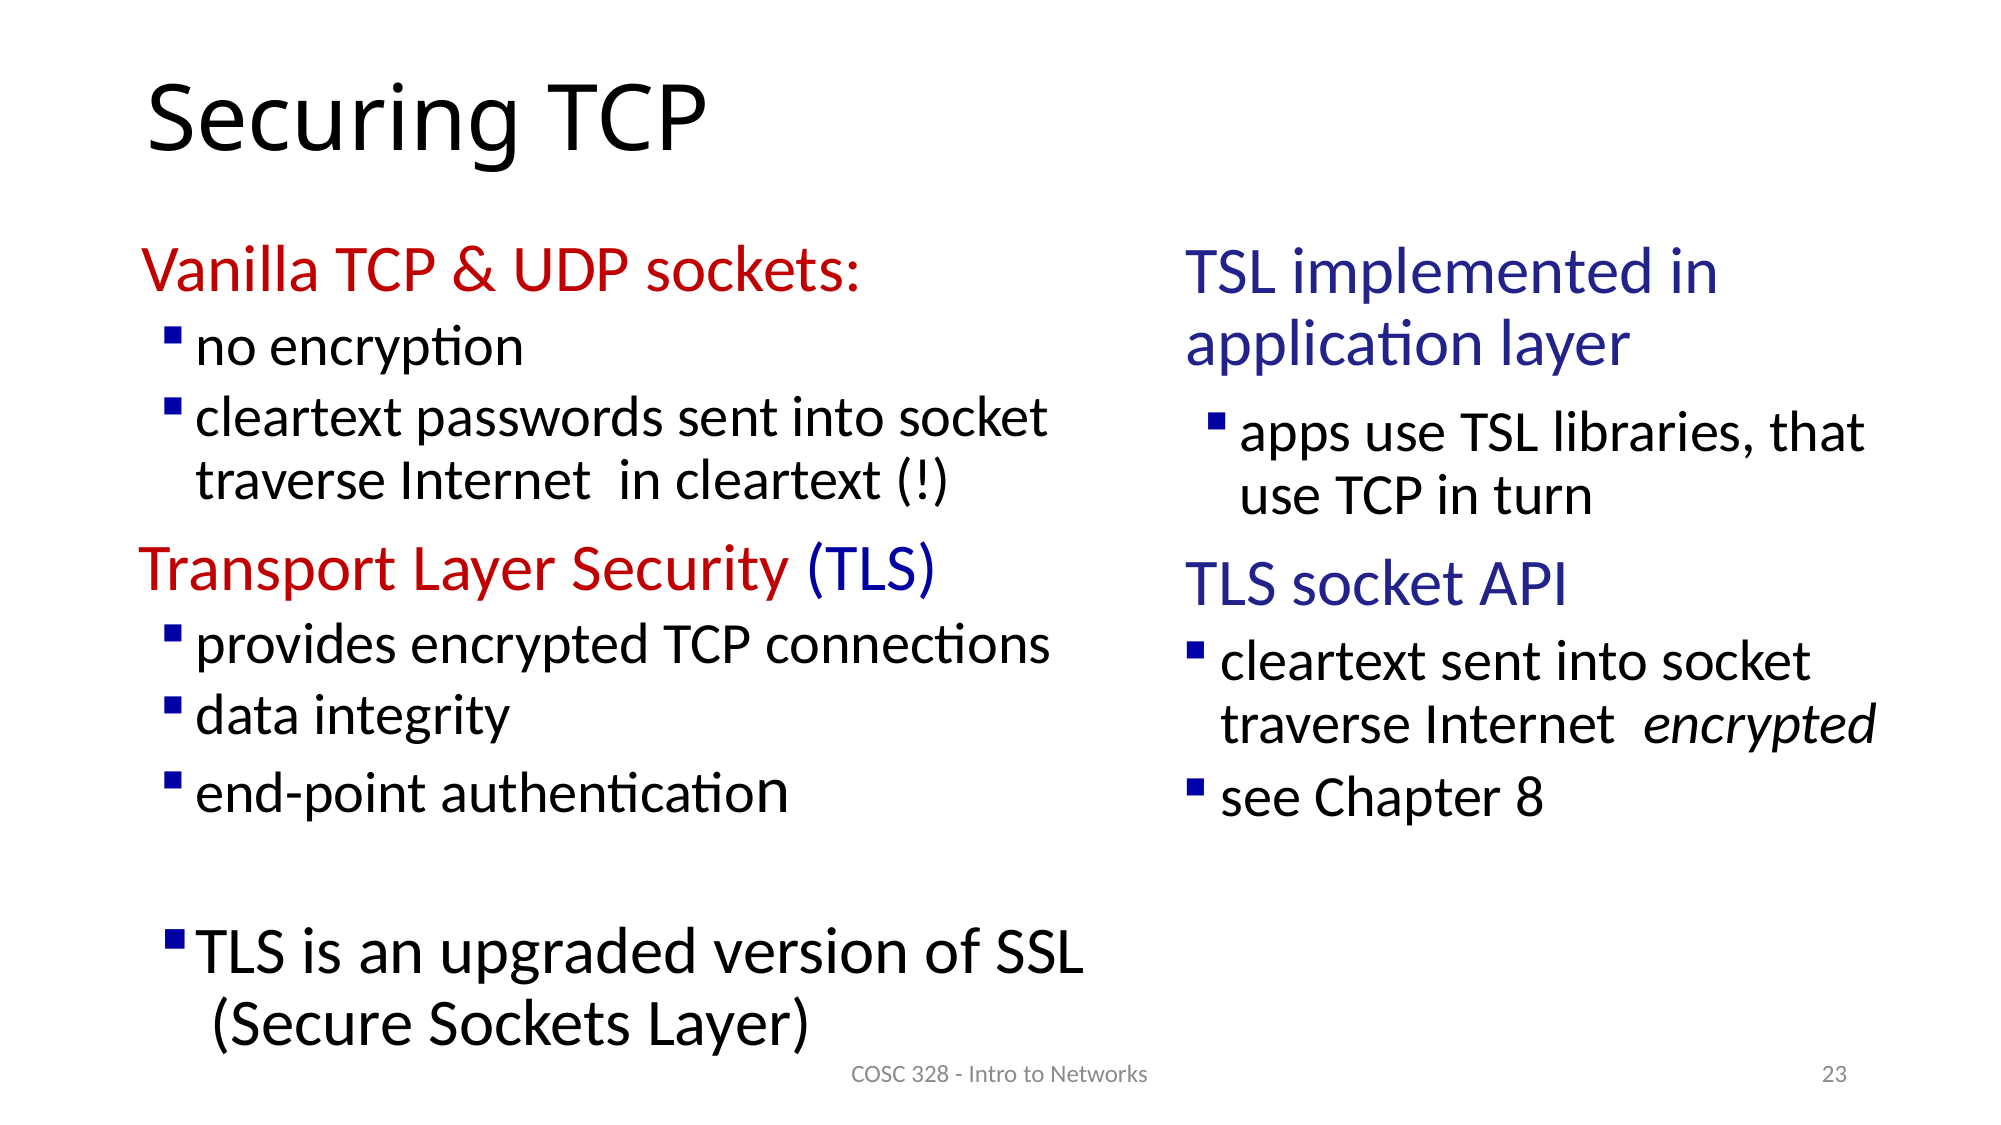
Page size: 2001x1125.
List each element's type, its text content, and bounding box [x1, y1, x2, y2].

text_box TSL implemented in application layer apps use TSL libraries, that use TCP in turn TLS socket API cleartext sent into socket traverse Internet encrypted see Chapter 8 [1167, 228, 1908, 992]
slide_number 23 [1412, 1042, 1863, 1103]
text_box Vanilla TCP & UDP sockets: no encryption cleartext passwords sent into socket traverse Internet in cleartext (!) Transport Layer Security (TLS) provides encrypted TCP connections data integrity end-point authentication TLS is an upgraded version of SSL (Secure Sockets Layer) [123, 226, 1101, 1040]
title Securing TCP [131, 47, 1856, 195]
footer COSC 328 - Intro to Networks [662, 1042, 1338, 1103]
